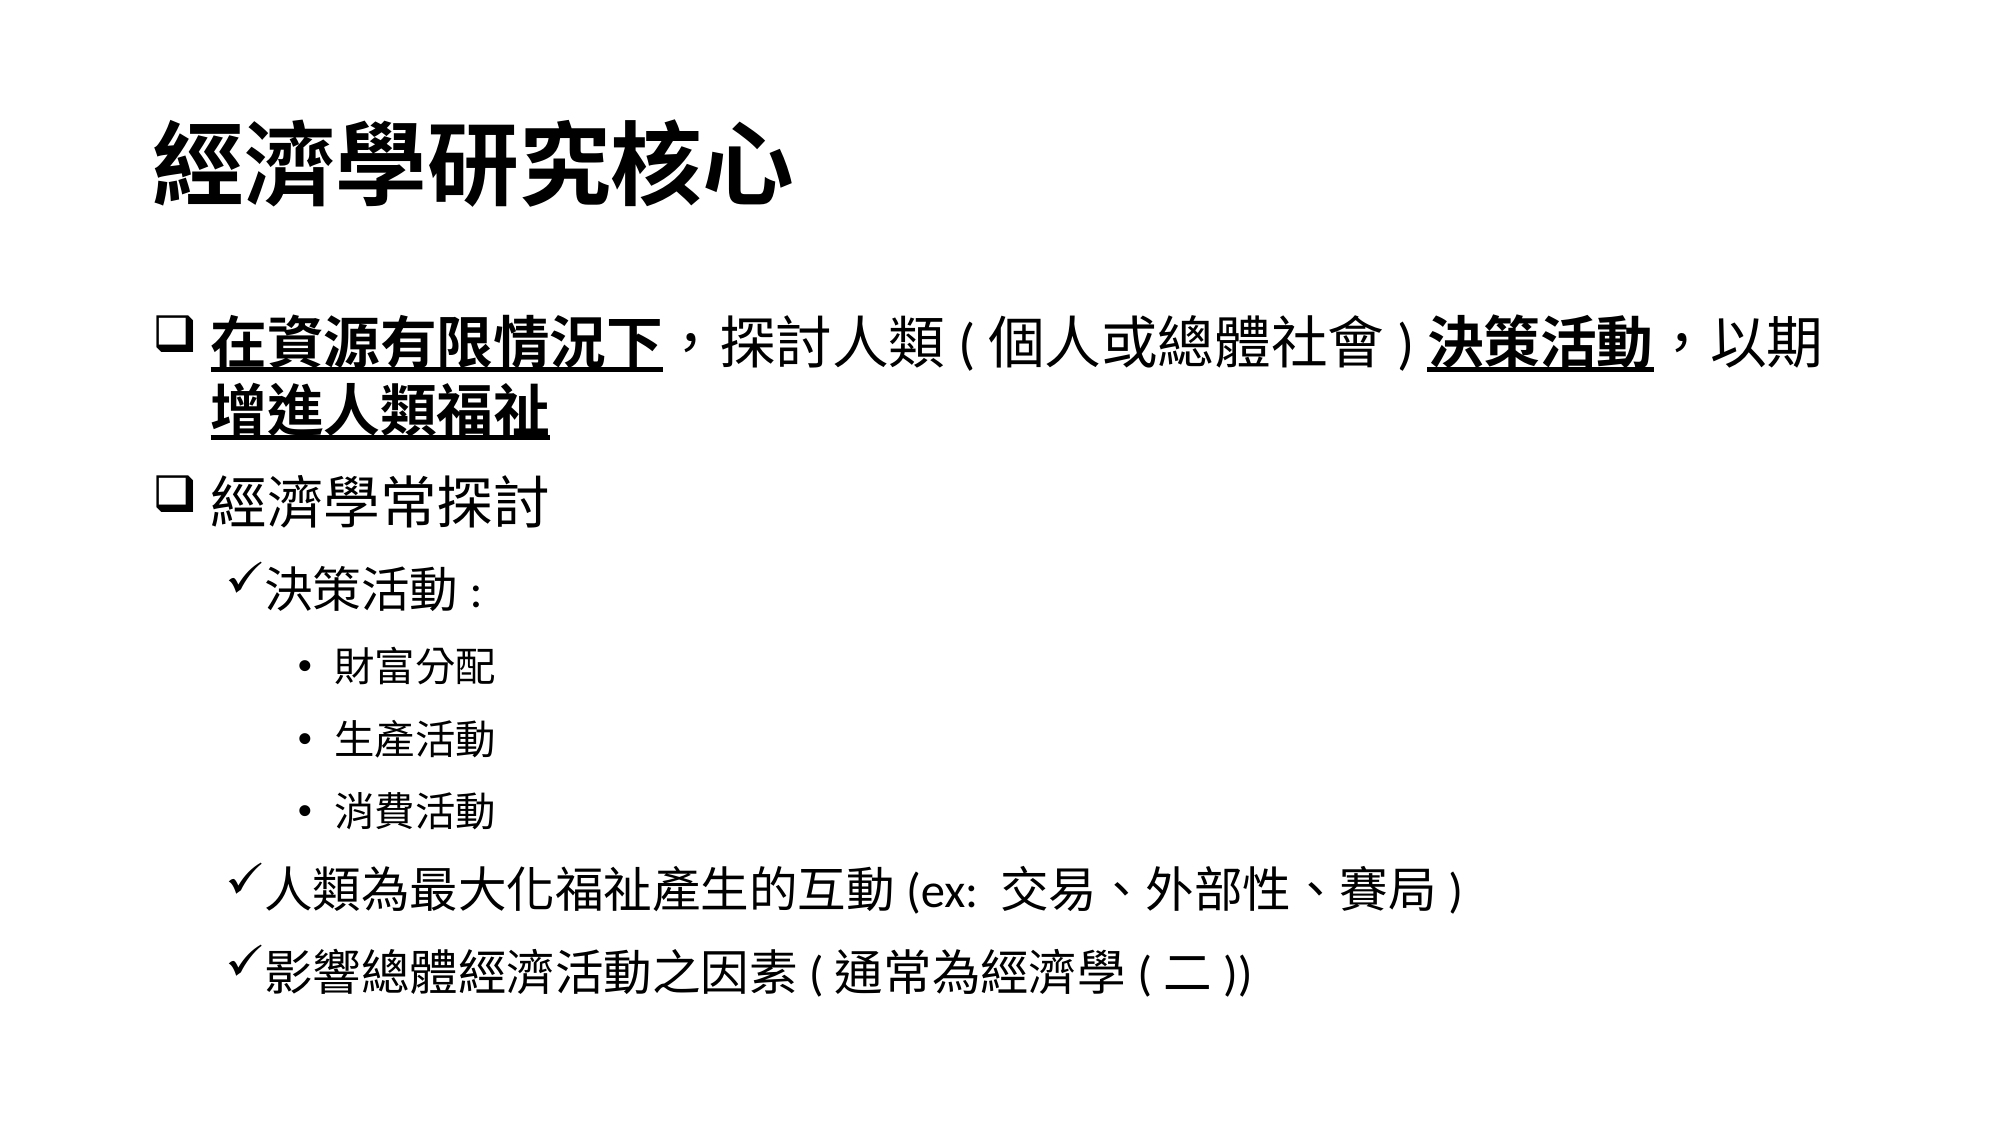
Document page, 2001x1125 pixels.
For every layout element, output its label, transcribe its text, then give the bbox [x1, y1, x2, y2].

title 經濟學研究核心 [137, 59, 1863, 278]
list 在資源有限情況下，探討人類(個人或總體社會)決策活動，以期增進人類福祉 經濟學常探討 決策活動: 財富分配 生產活動 消費活動 人類為最大化福祉產生的互動(ex: 交易、外部性、賽局) 影響總體經濟活動之因素(通常為經濟學(二)) [137, 299, 1863, 1014]
